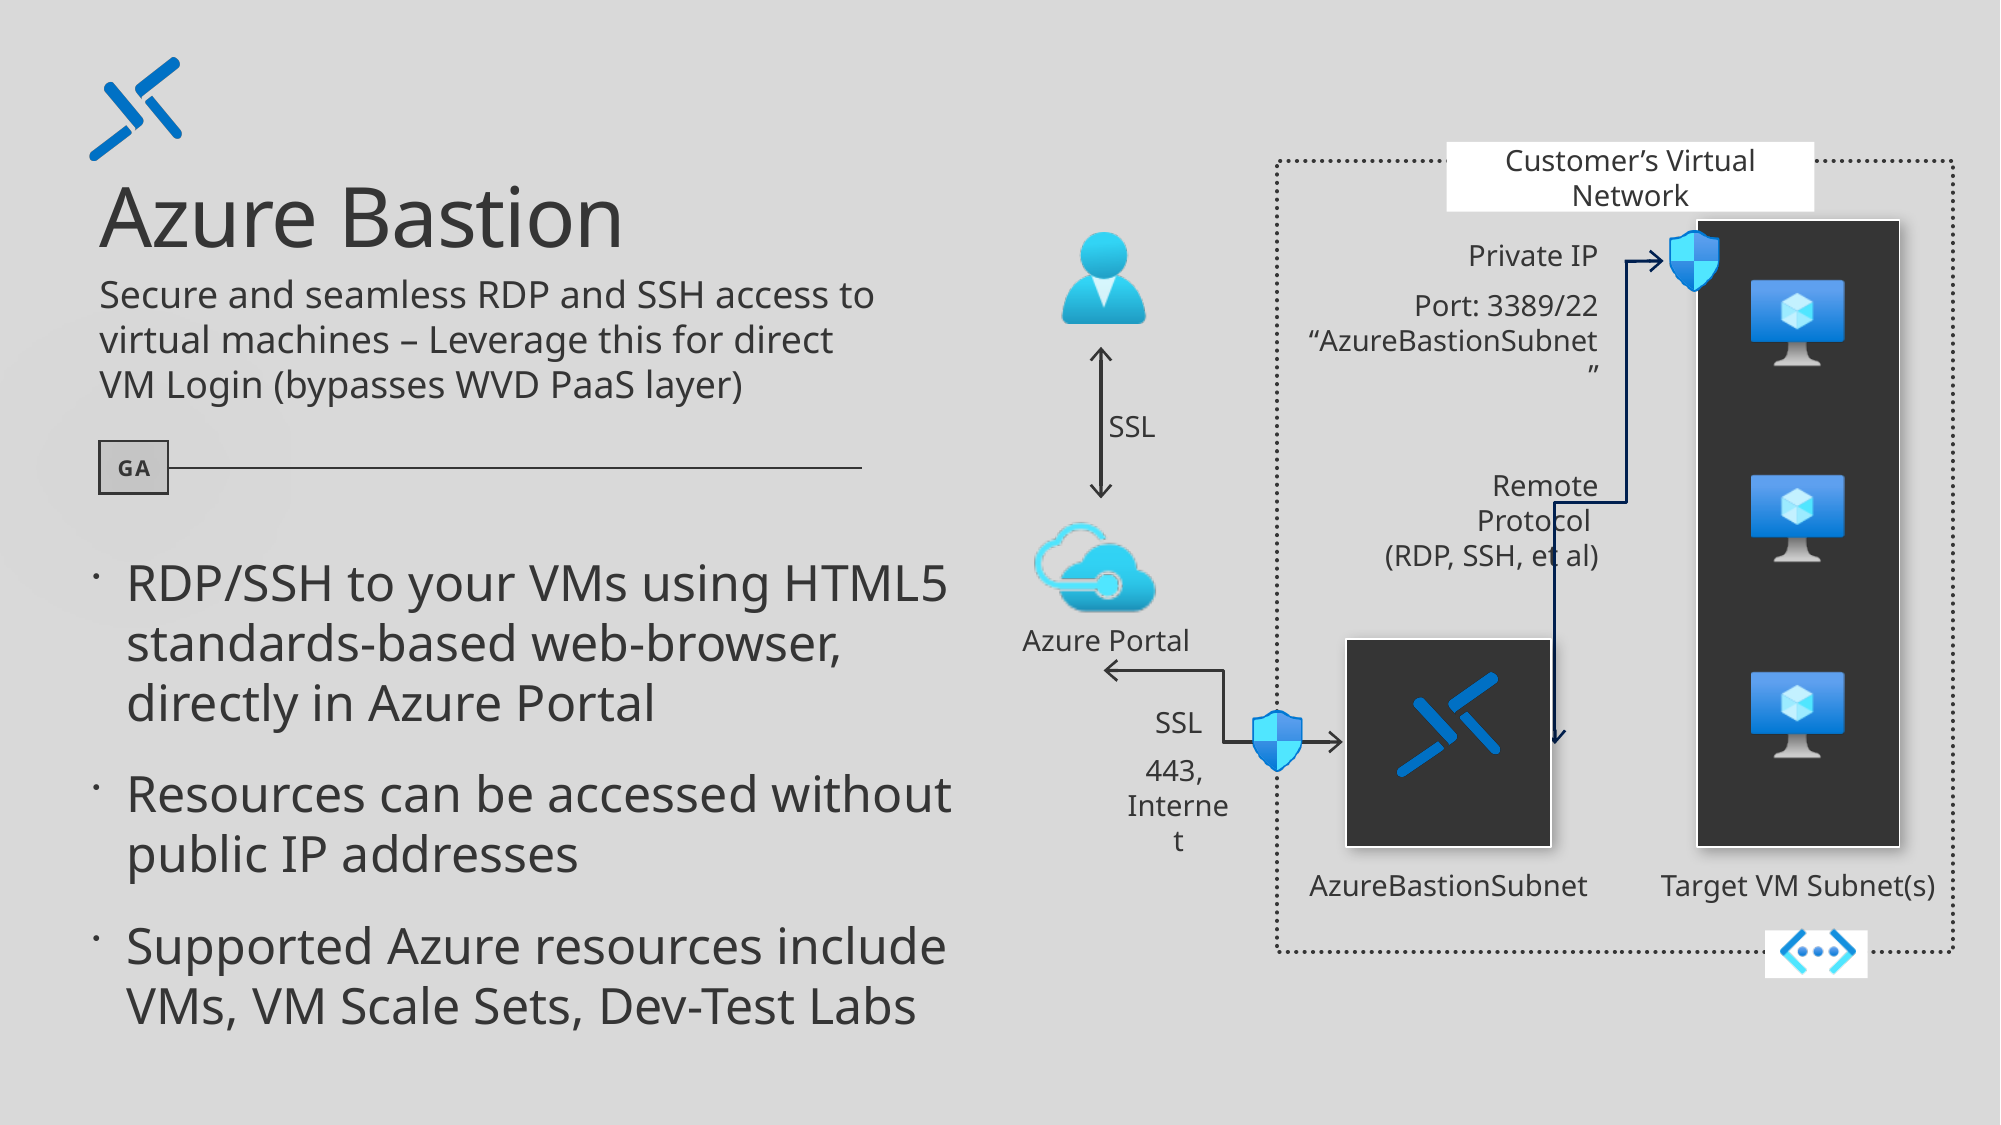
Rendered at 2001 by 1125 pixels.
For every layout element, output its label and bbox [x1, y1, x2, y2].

text_box [55, 57, 1017, 1039]
text_box [989, 141, 1954, 990]
